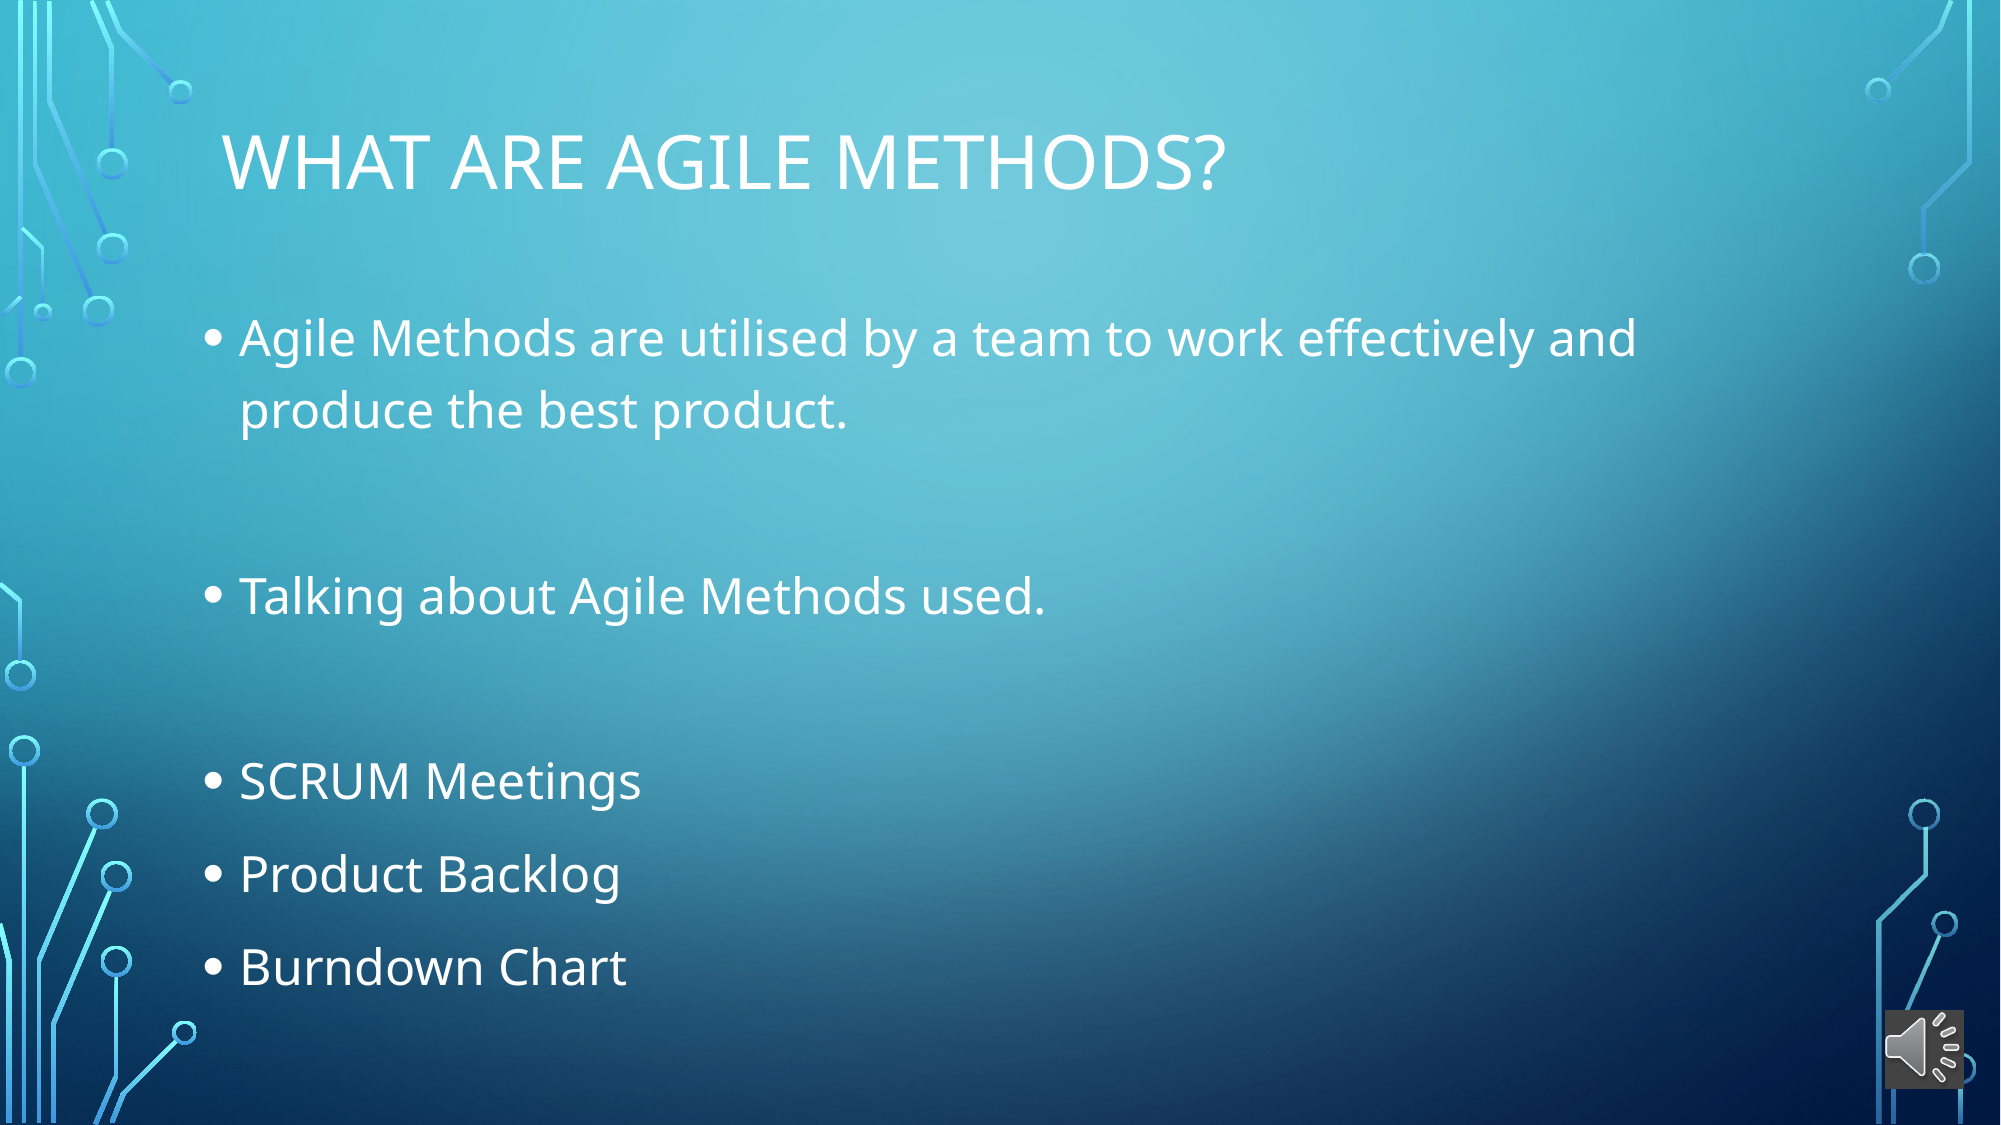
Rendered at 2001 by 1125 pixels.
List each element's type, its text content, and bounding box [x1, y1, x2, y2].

title What are agile methods? [187, 44, 1813, 286]
list Agile Methods are utilised by a team to work effectively and produce the best product. Talking about Agile Methods used. SCRUM Meetings Product Backlog Burndown Chart [187, 286, 1813, 1081]
picture [1884, 1009, 1965, 1090]
